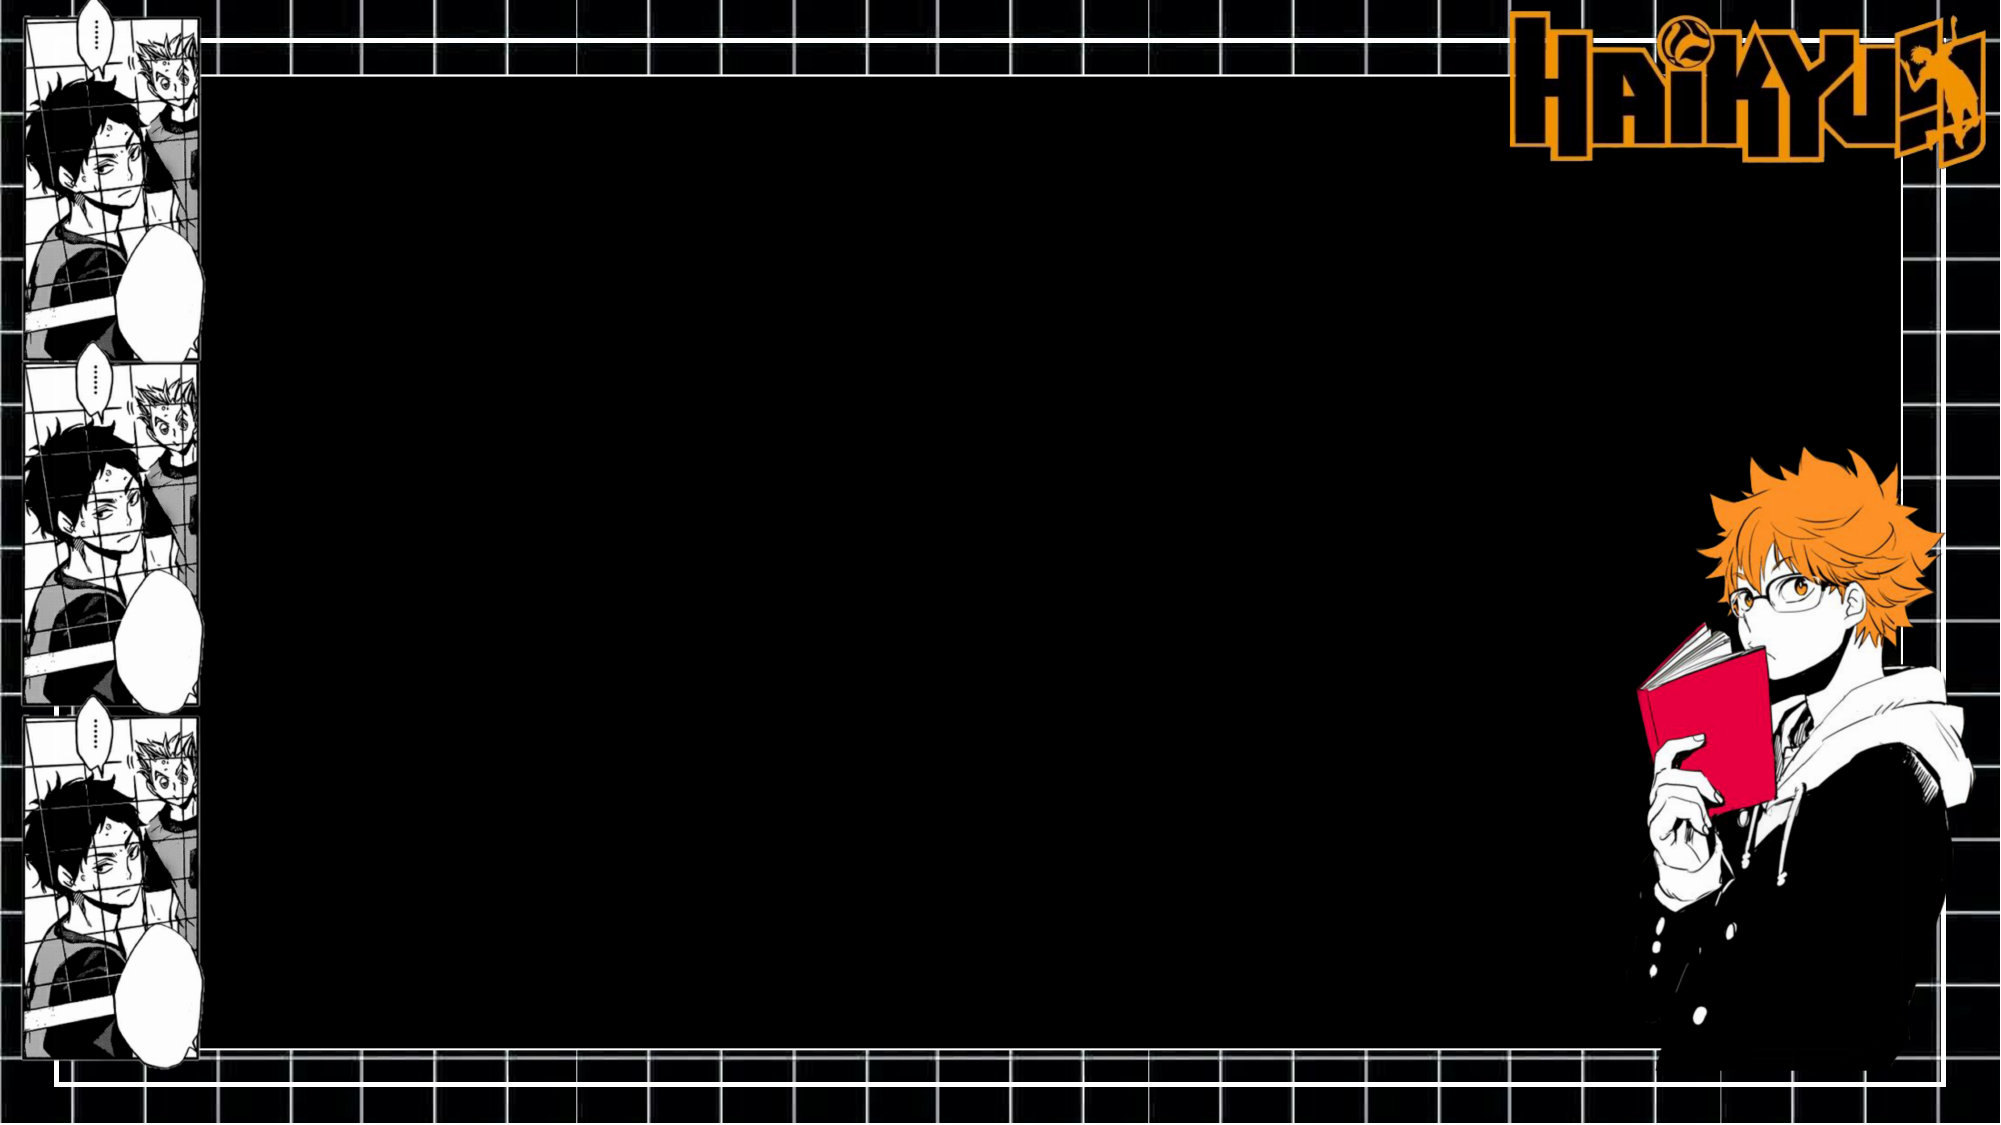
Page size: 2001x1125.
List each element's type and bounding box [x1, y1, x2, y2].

picture [8, 0, 212, 1094]
text_box [0, 0, 2000, 1123]
picture [1612, 434, 1986, 1104]
picture [1477, 2, 2001, 183]
